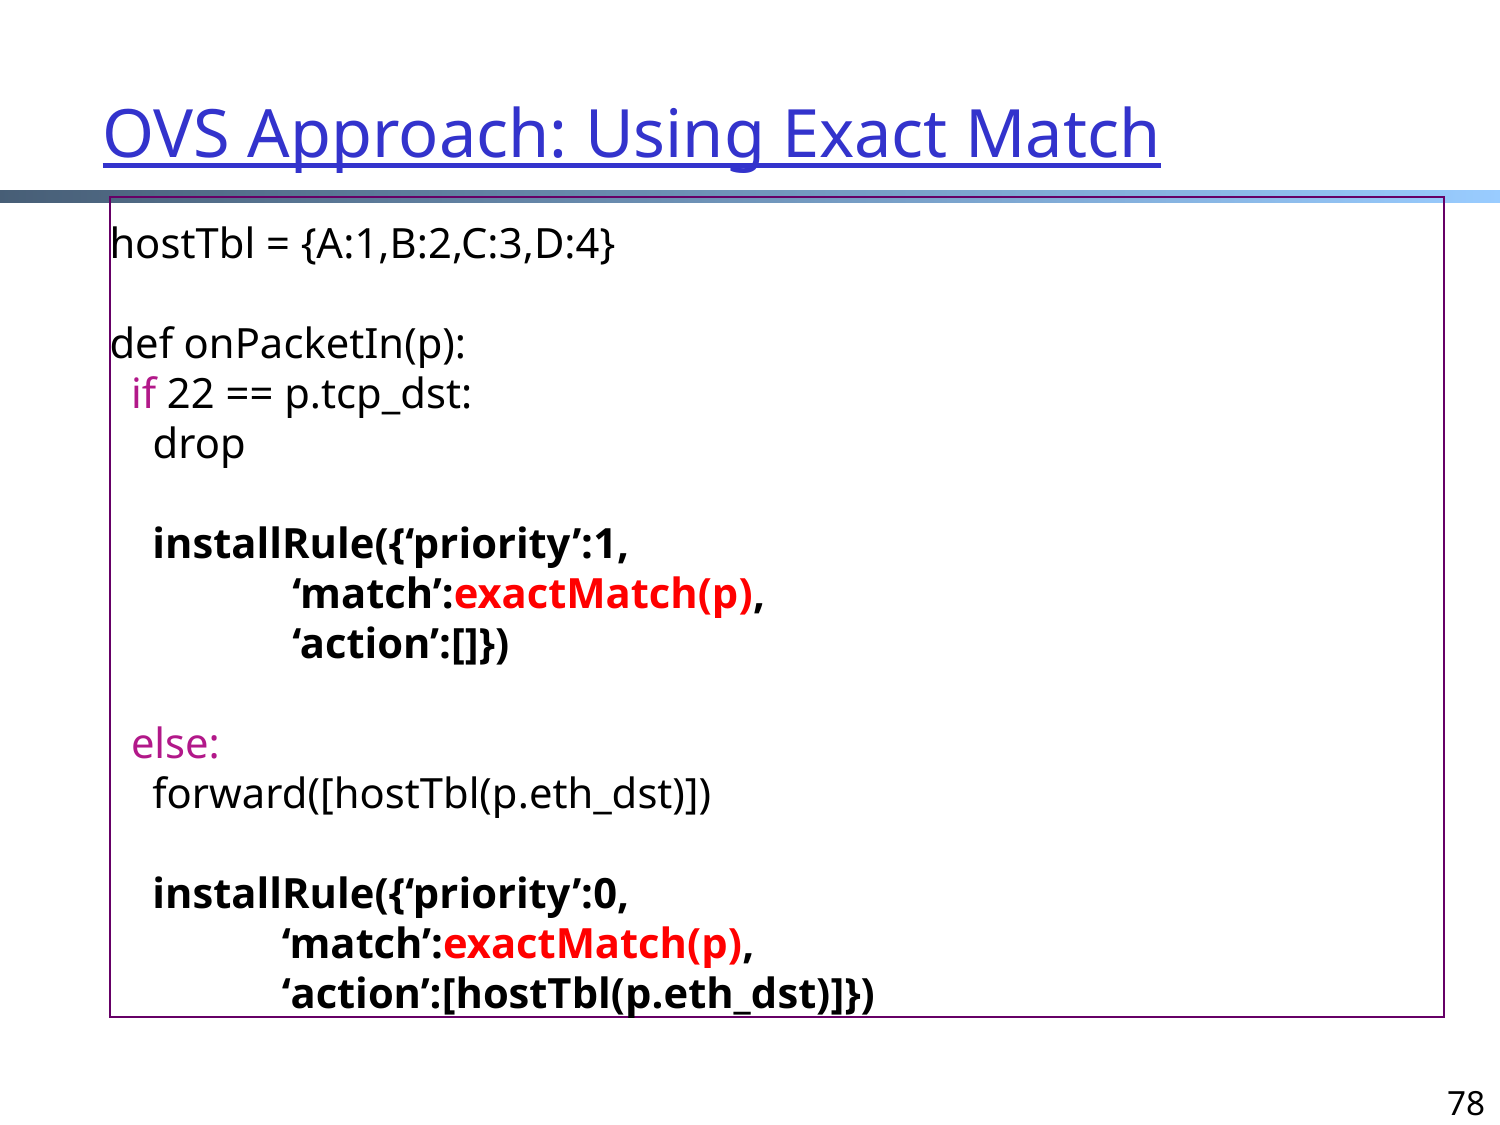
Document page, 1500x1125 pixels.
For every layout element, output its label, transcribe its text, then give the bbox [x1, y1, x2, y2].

text_box hostTbl = {A:1,B:2,C:3,D:4} def onPacketIn(p): if 22 == p.tcp_dst: drop installRule({‘priority’:1, ‘match’:exactMatch(p), ‘action’:[]}) else: forward([hostTbl(p.eth_dst)]) installRule({‘priority’:0, ‘match’:exactMatch(p), ‘action’:[hostTbl(p.eth_dst)]}) [109, 197, 1445, 1017]
slide_number 78 [1187, 1074, 1500, 1125]
title OVS Approach: Using Exact Match [87, 37, 1404, 225]
